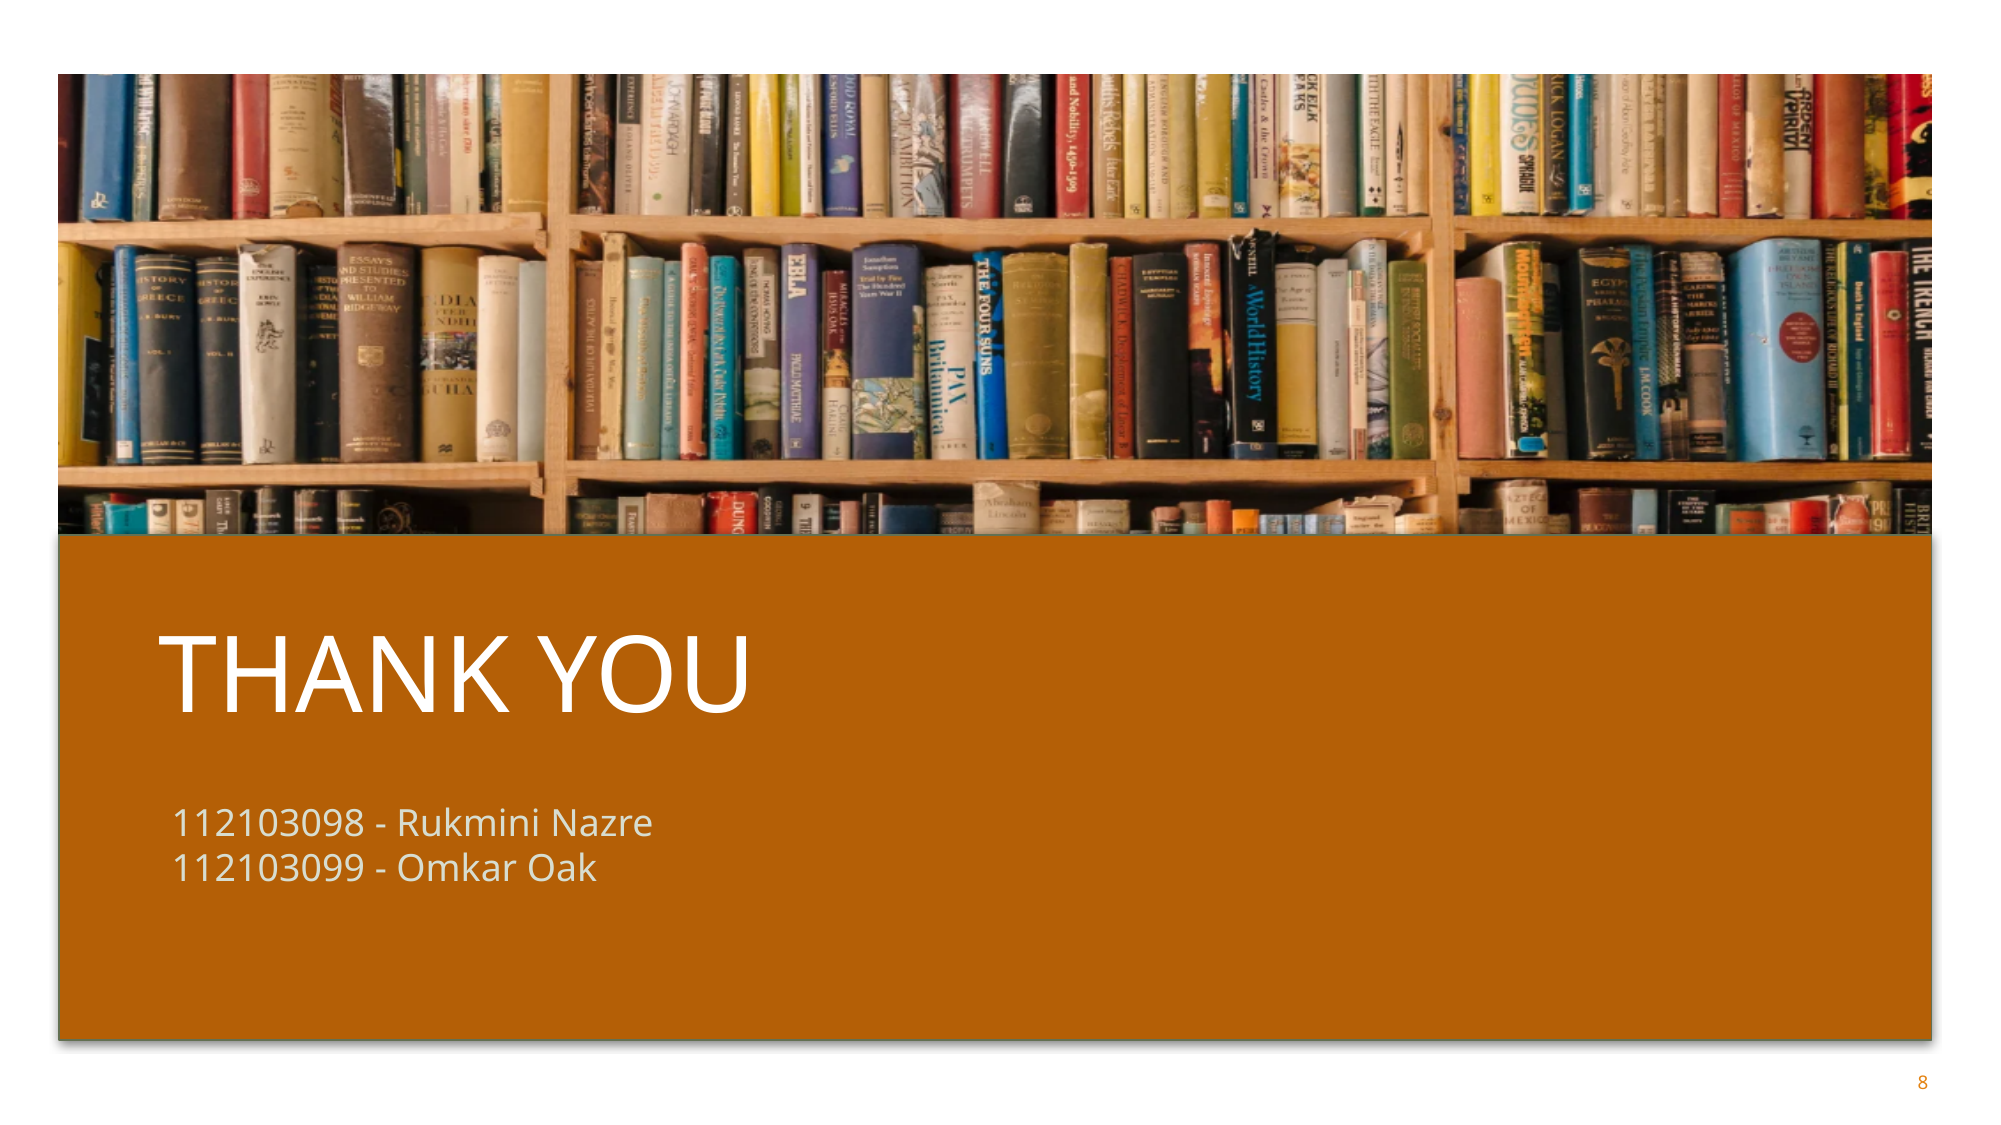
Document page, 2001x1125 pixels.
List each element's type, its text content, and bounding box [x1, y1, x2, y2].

slide_number ‹#› [1770, 1053, 1944, 1114]
picture [58, 74, 1932, 1041]
